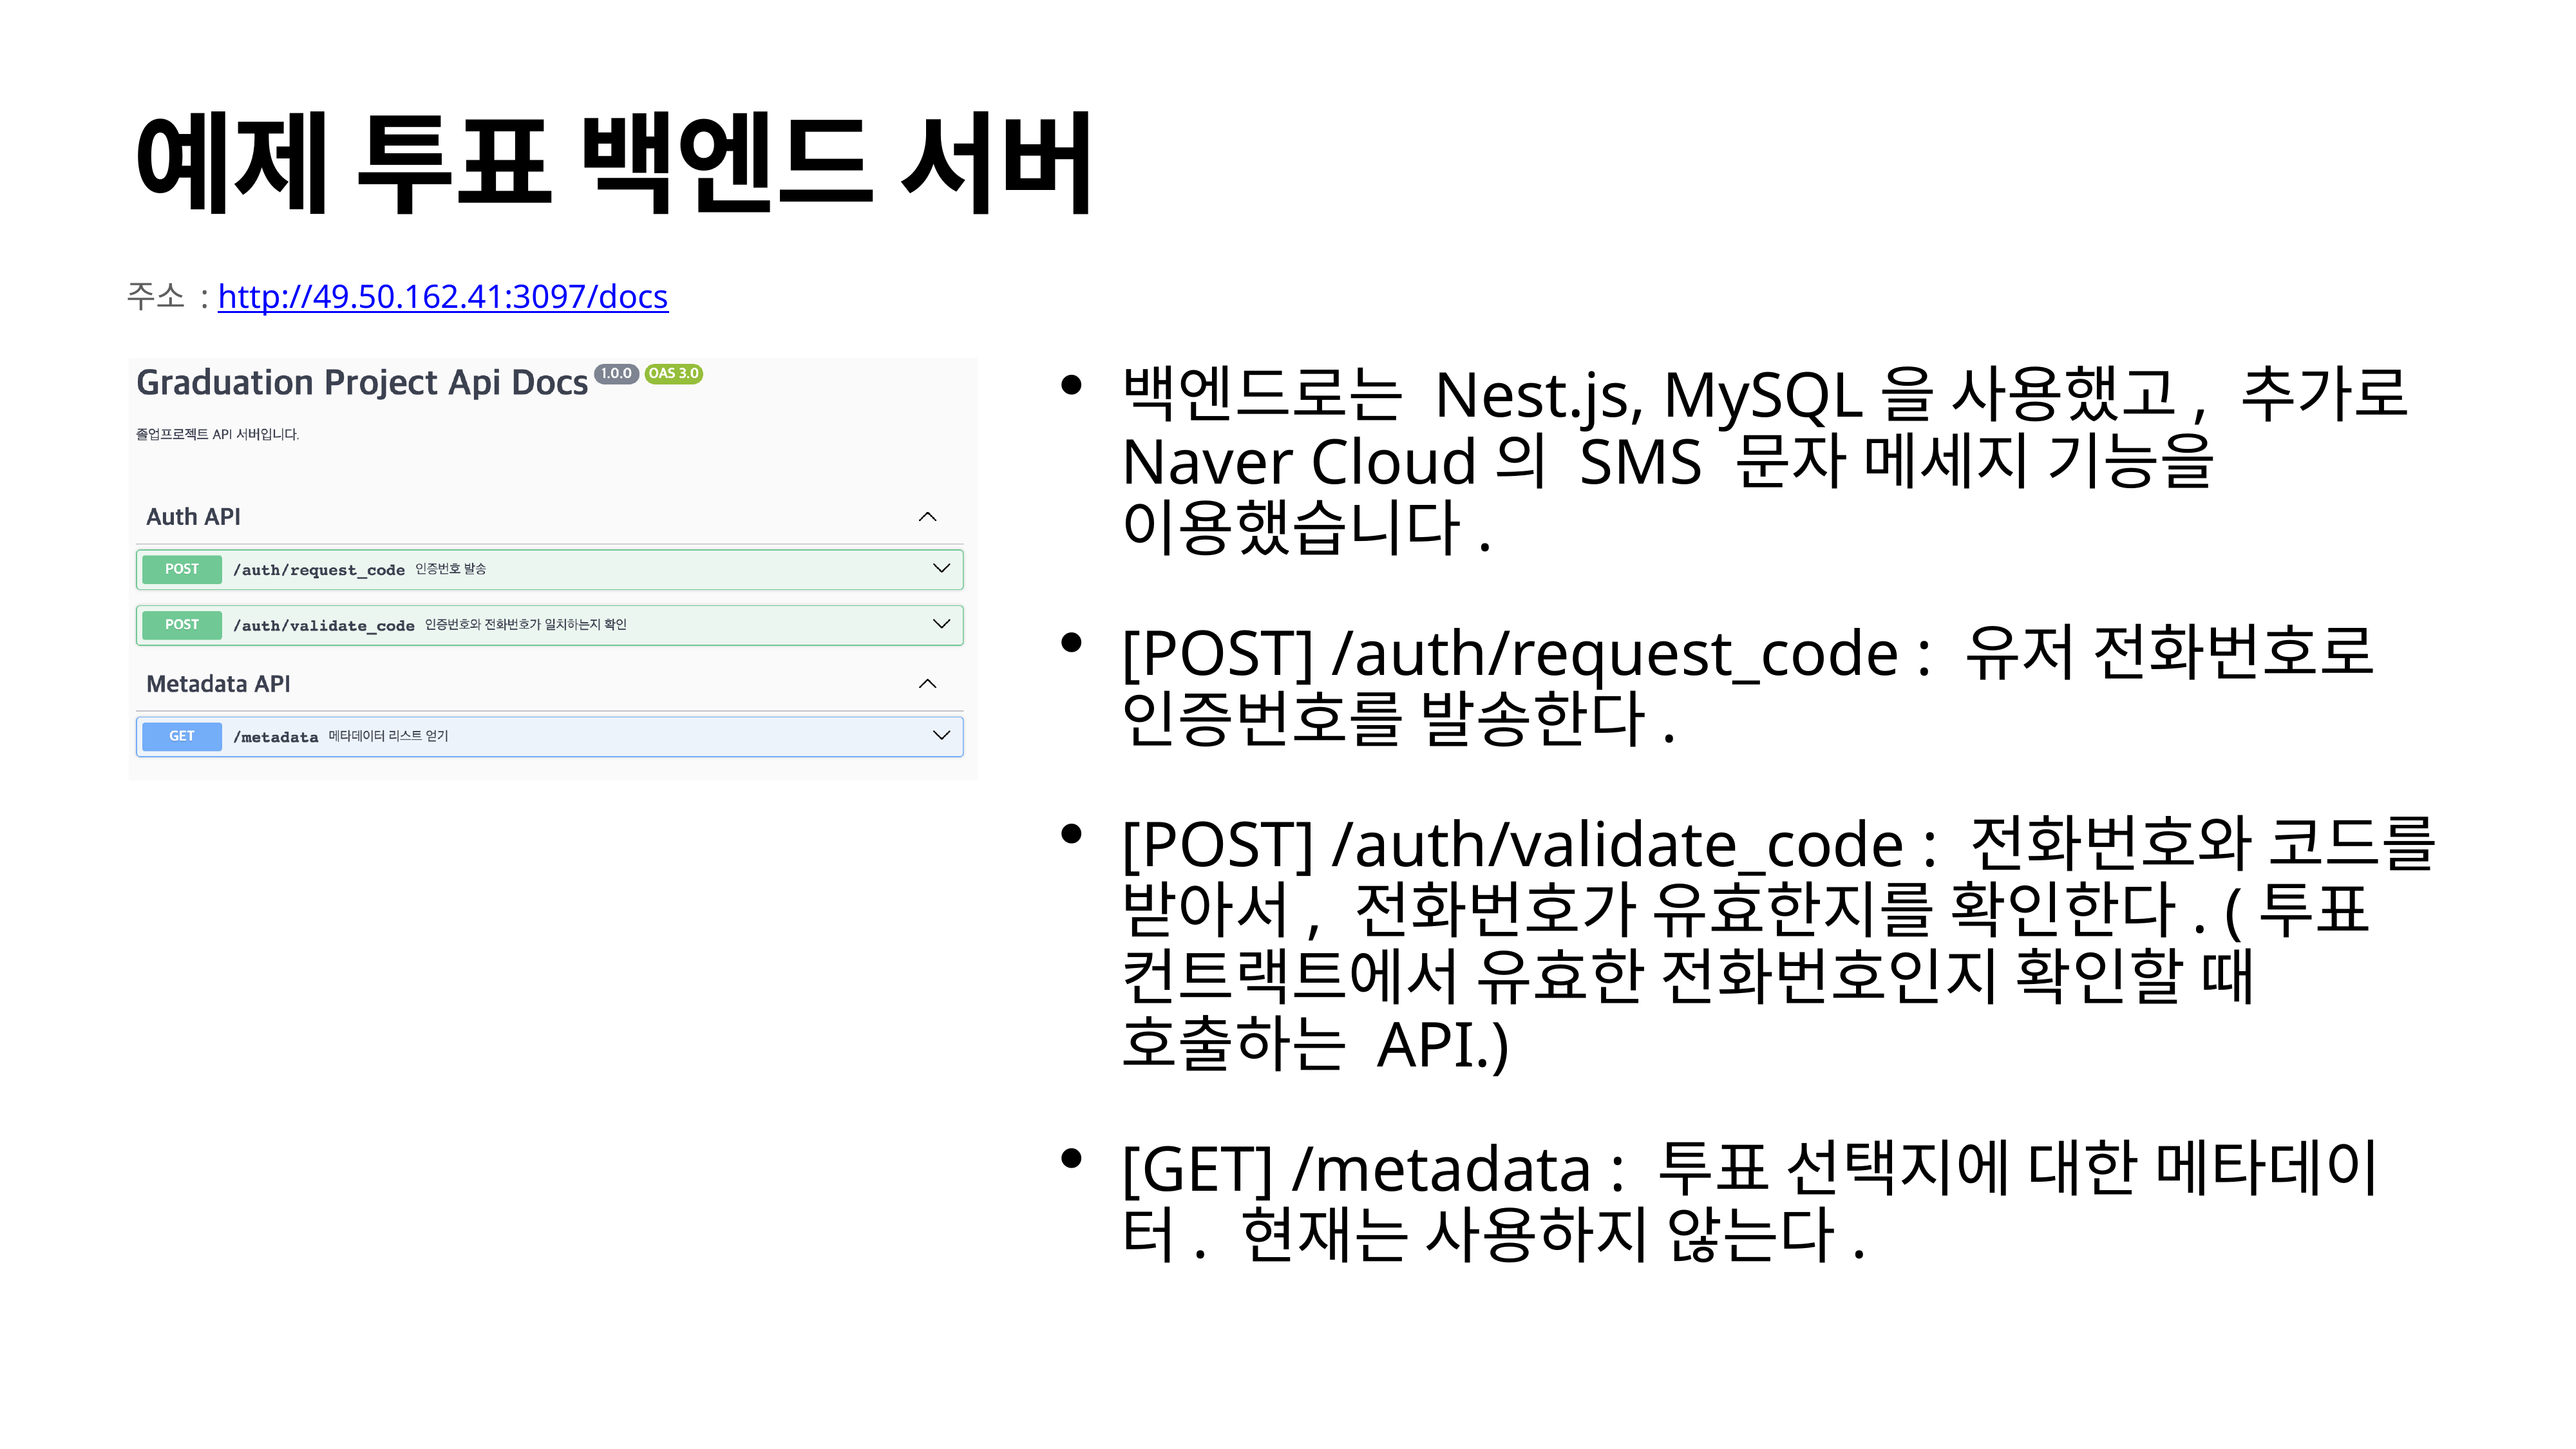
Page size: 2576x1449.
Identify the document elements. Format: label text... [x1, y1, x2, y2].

text_box 주소 : http://49.50.162.41:3097/docs [121, 270, 674, 326]
title 예제 투표 백엔드 서버 [127, 113, 2449, 266]
picture [129, 358, 978, 781]
list 백엔드로는 Nest.js, MySQL을 사용했고, 추가로 Naver Cloud의 SMS 문자 메세지 기능을 이용했습니다. [POST] /auth/request_code : 유저 전화번호로 인증번호를 발송한다. [POST] /auth/validate_code : 전화번호와 코드를 받아서, 전화번호가 유효한지를 확인한다. (투표 컨트랙트에서 유효한 전화번호인지 확인할 때 호출하는 API.) [GET] /metadata : 투표 선택지에 대한 메타데이터. 현재는 사용하지 않는다. [1053, 358, 2449, 1321]
